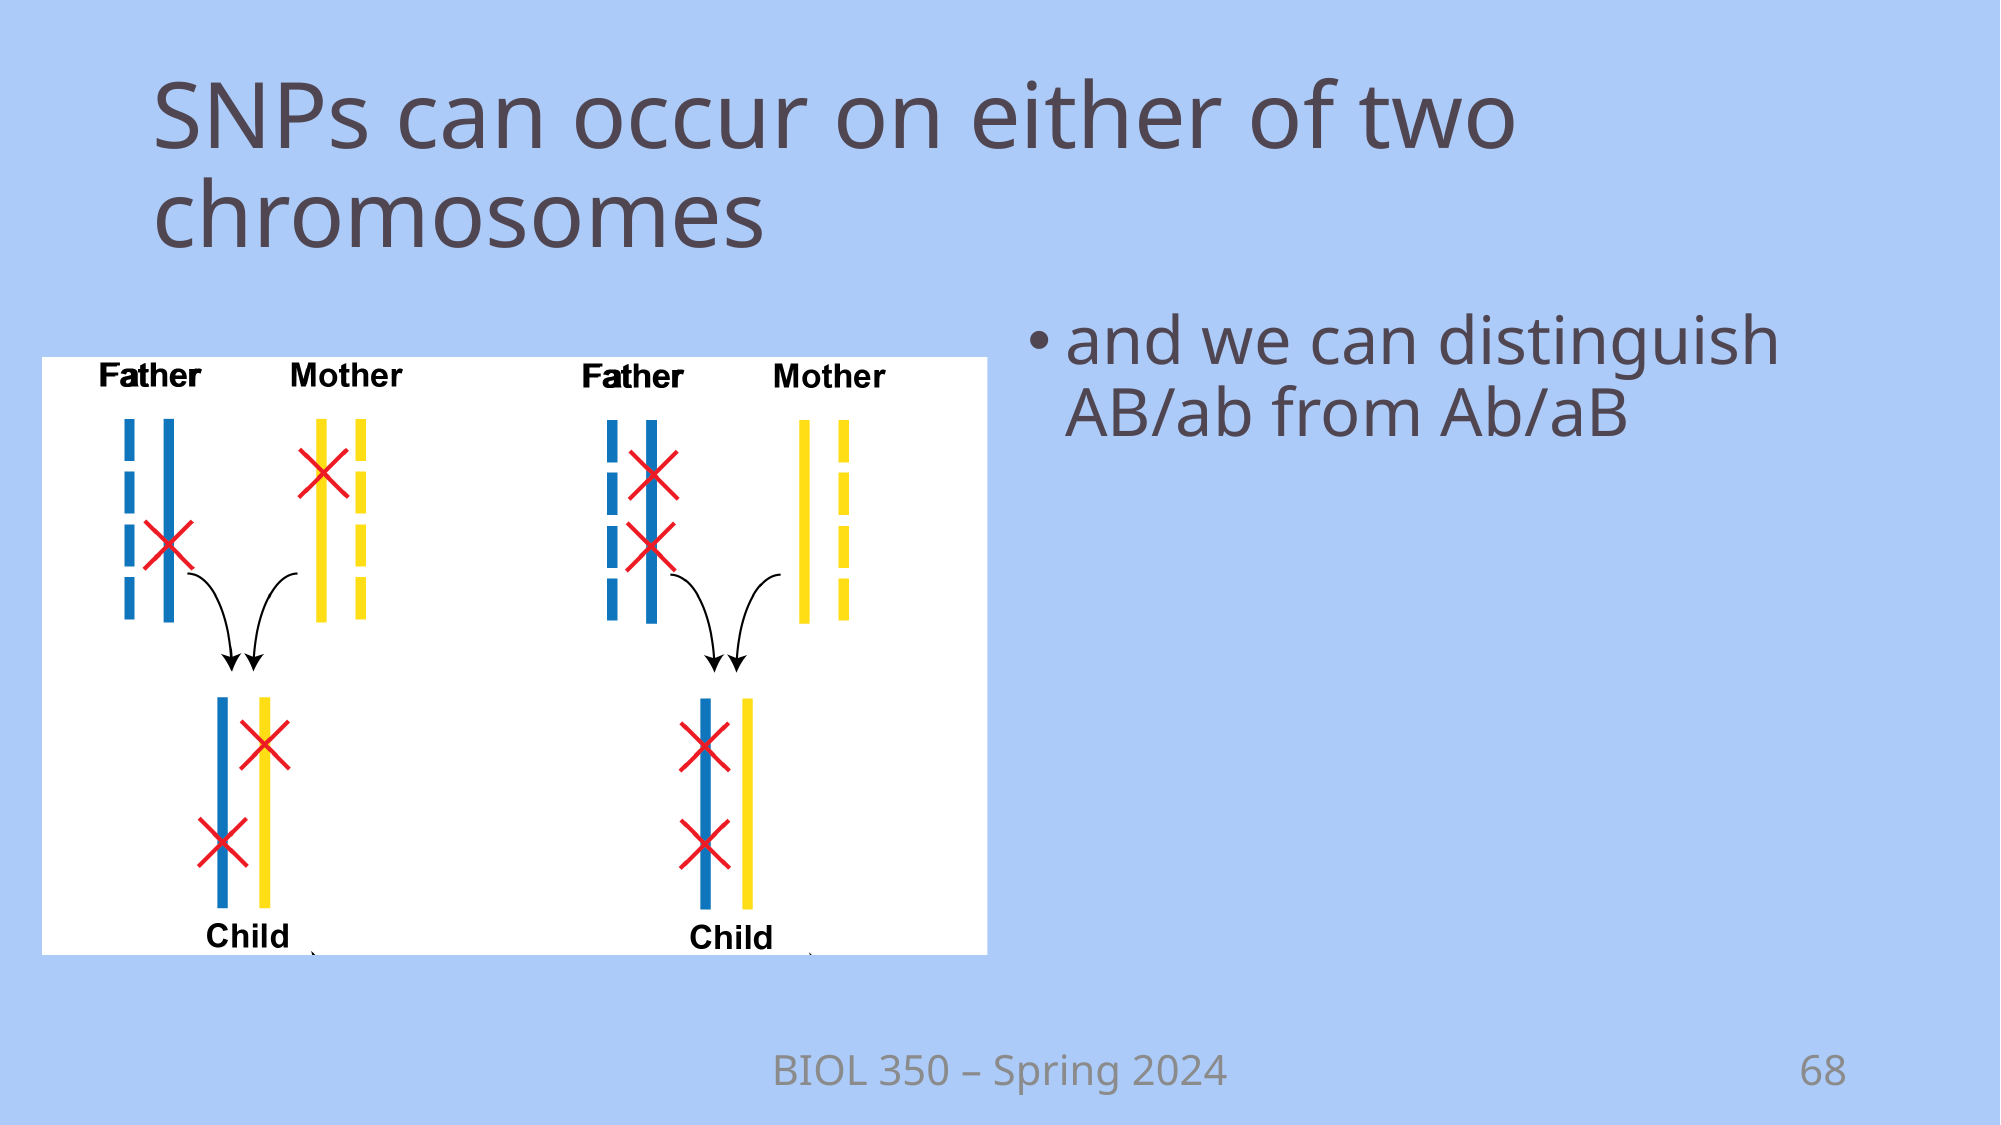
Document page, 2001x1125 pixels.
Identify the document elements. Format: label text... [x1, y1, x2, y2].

footer BIOL 350 – Spring 2024 [662, 1042, 1338, 1103]
slide_number 68 [1412, 1042, 1863, 1103]
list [42, 357, 988, 955]
list and we can distinguish AB/ab from Ab/aB [1012, 299, 1863, 1014]
title SNPs can occur on either of two chromosomes [137, 59, 1863, 278]
